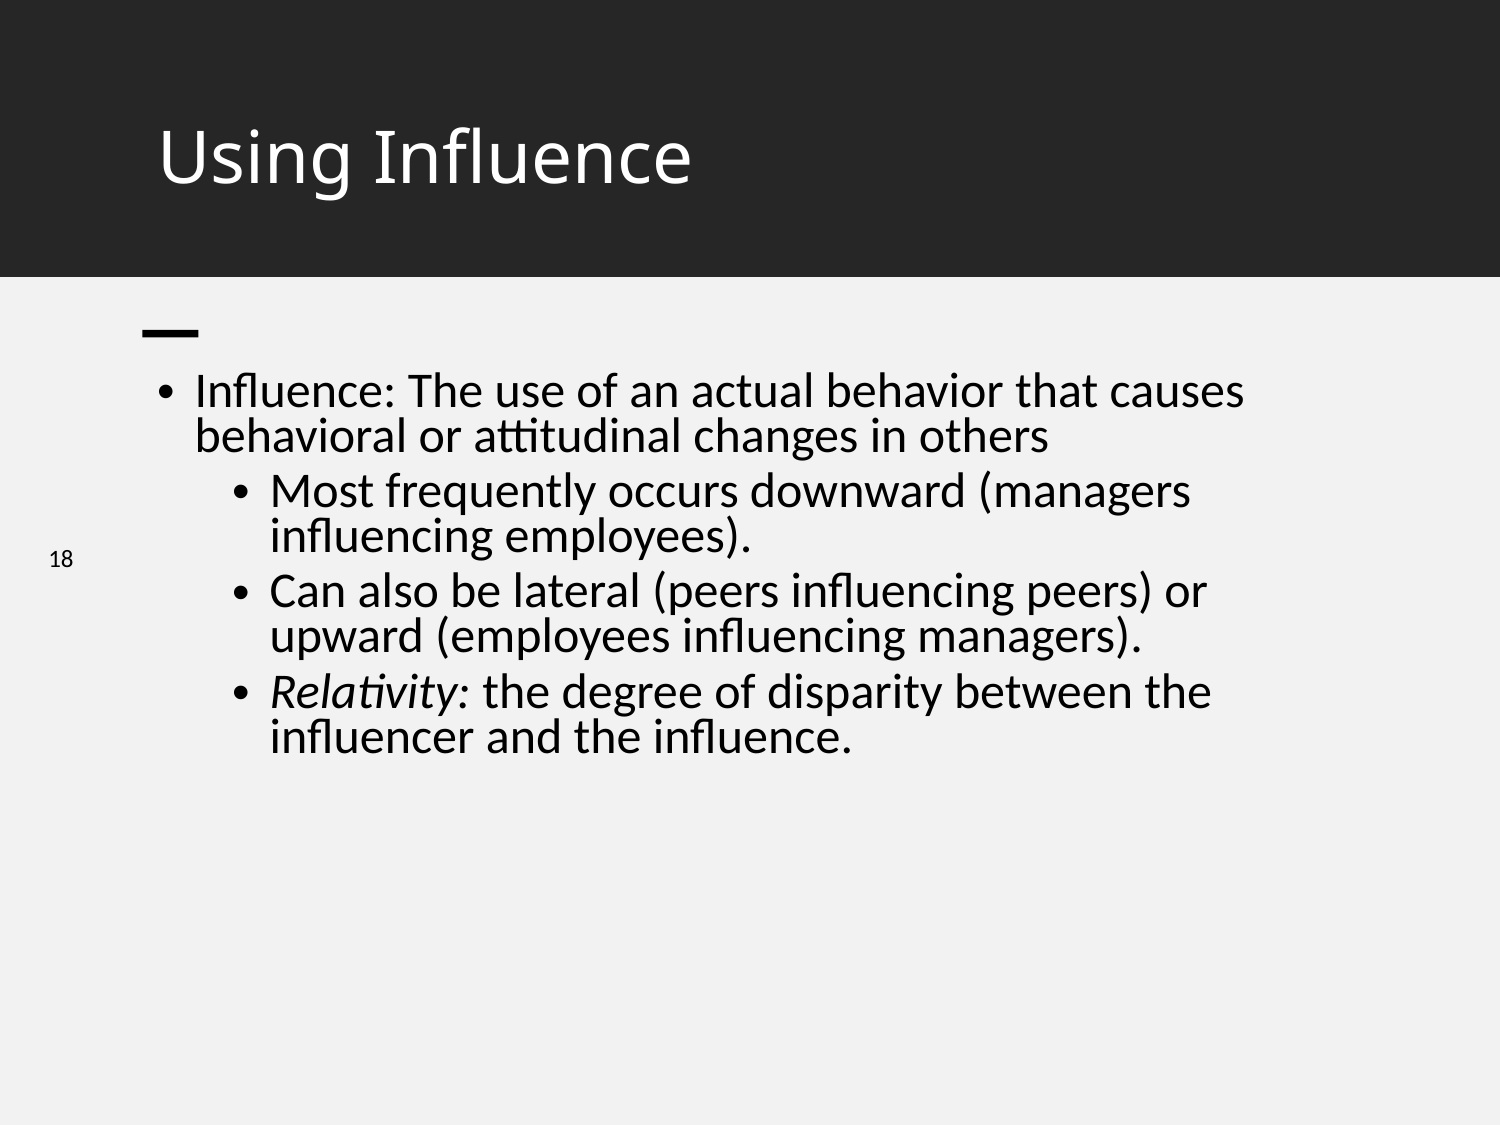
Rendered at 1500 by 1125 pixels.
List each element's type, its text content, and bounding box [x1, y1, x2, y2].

text_box [141, 329, 199, 338]
text_box [0, 0, 1500, 276]
list Influence: The use of an actual behavior that causes behavioral or attitudinal changes in others Most frequently occurs downward (managers influencing employees). Can also be lateral (peers influencing peers) or upward (employees influencing managers). Relativity: the degree of disparity between the influencer and the influence. [142, 363, 1358, 1014]
text_box [0, 276, 1500, 1125]
slide_number 18 [19, 532, 103, 589]
title Using Influence [142, 104, 1359, 253]
